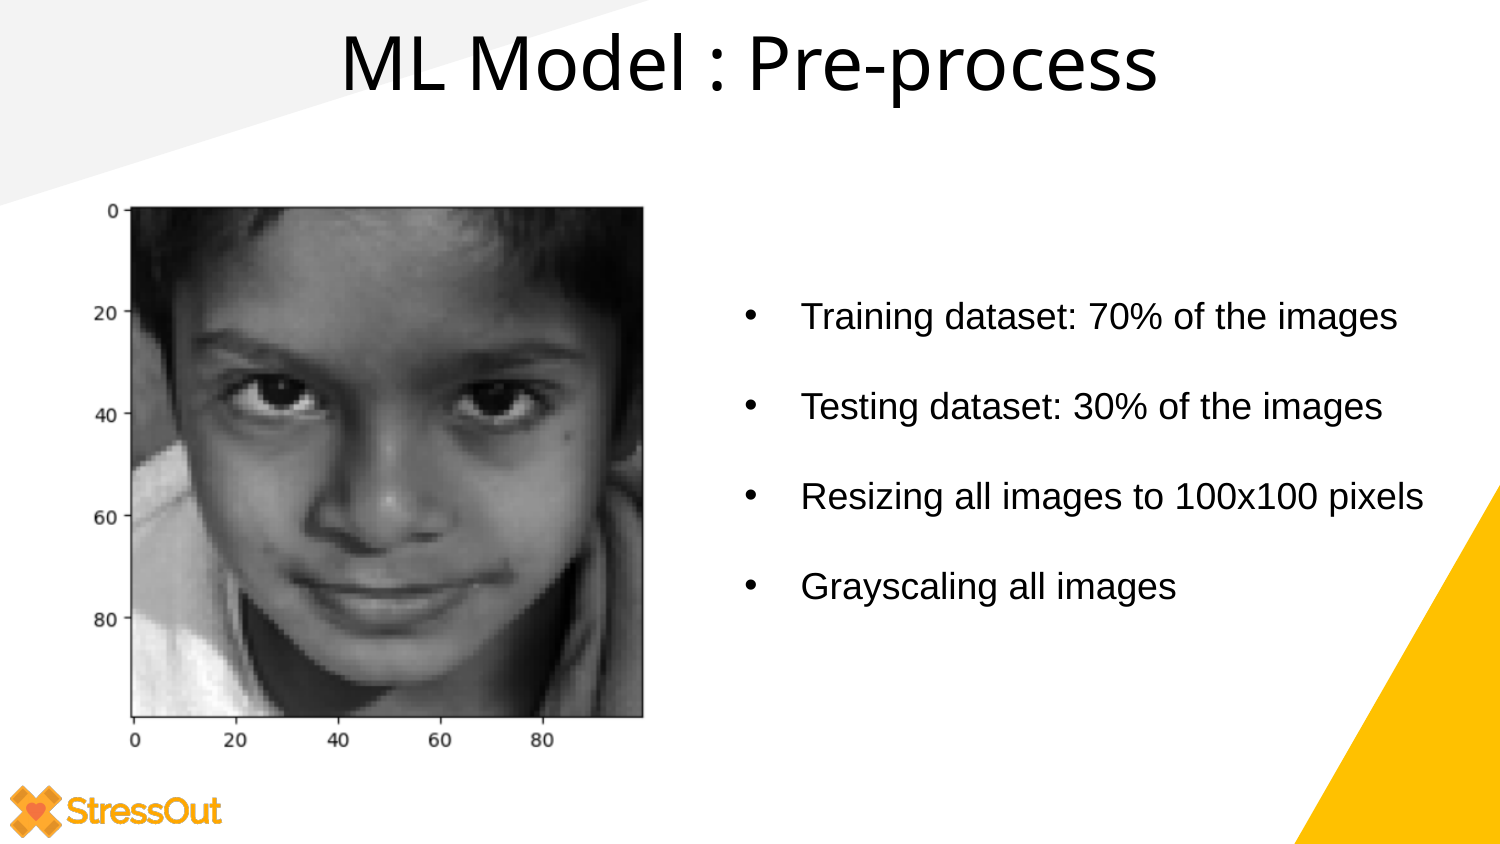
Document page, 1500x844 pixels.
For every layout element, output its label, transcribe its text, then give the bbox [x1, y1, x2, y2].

picture [0, 779, 231, 844]
text_box Training dataset: 70% of the images Testing dataset: 30% of the images Resizing all images to 100x100 pixels Grayscaling all images [710, 239, 1461, 615]
picture [85, 189, 650, 759]
title ML Model : Pre-process [85, 0, 1415, 94]
